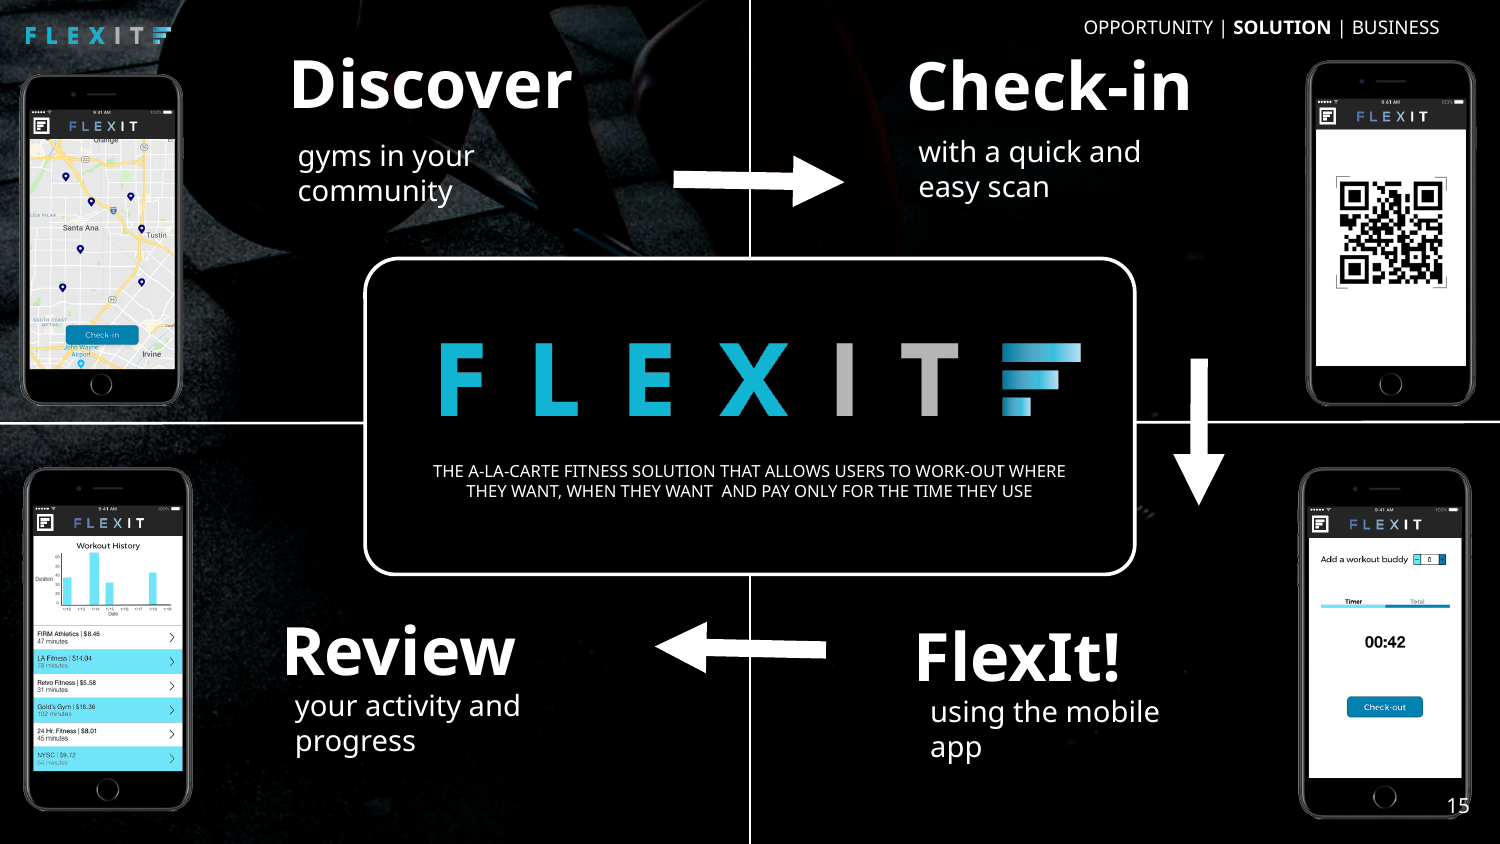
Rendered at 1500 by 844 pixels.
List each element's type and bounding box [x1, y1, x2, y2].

text_box [654, 179, 745, 342]
text_box [654, 424, 745, 651]
picture [0, 0, 1081, 421]
text_box [754, 179, 1200, 651]
picture [751, 424, 1500, 844]
picture [0, 424, 749, 844]
text_box [290, 593, 592, 767]
text_box [273, 26, 595, 216]
text_box [866, 28, 1233, 212]
picture [751, 0, 1500, 421]
text_box [872, 599, 1196, 737]
